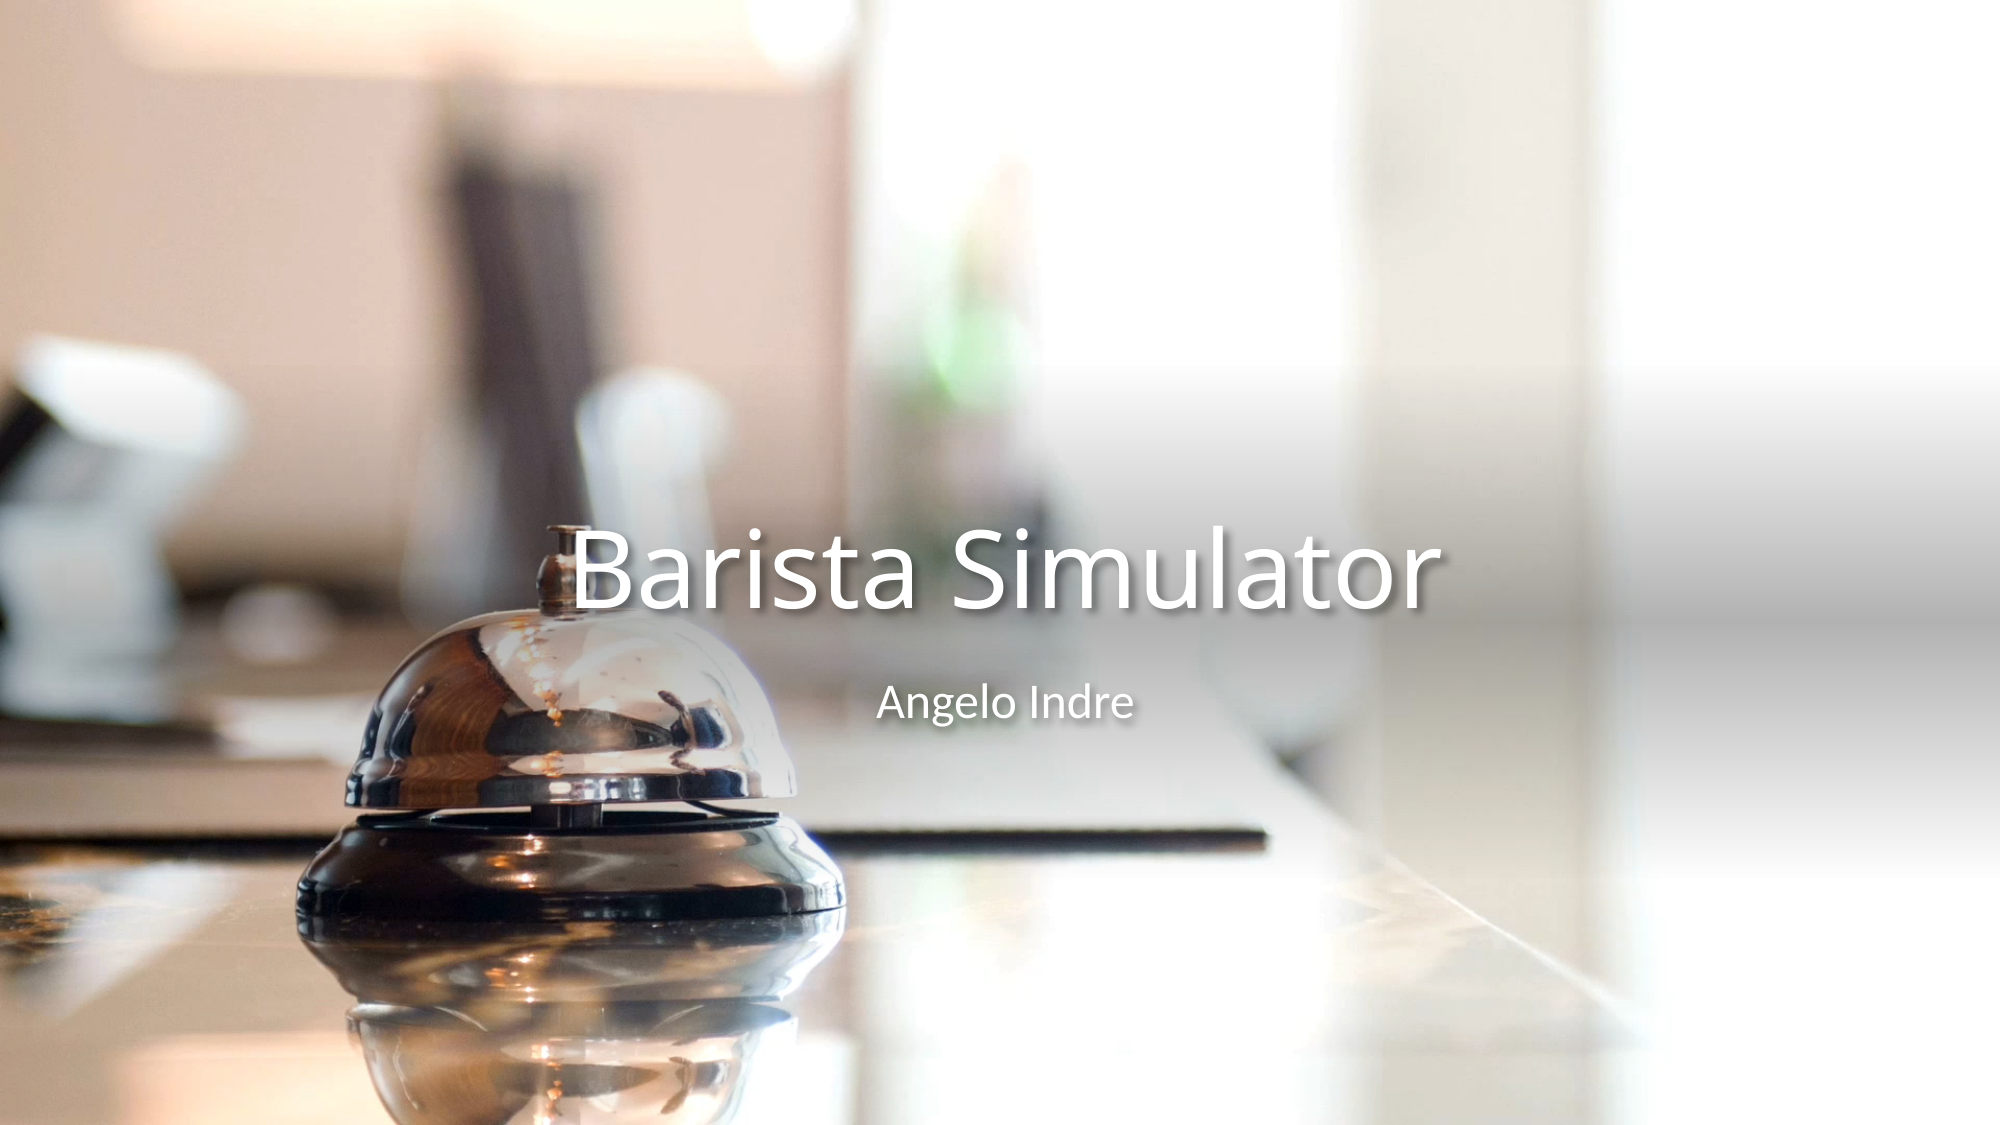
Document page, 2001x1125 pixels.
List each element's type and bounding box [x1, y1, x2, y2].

text_box [0, 0, 2000, 1125]
